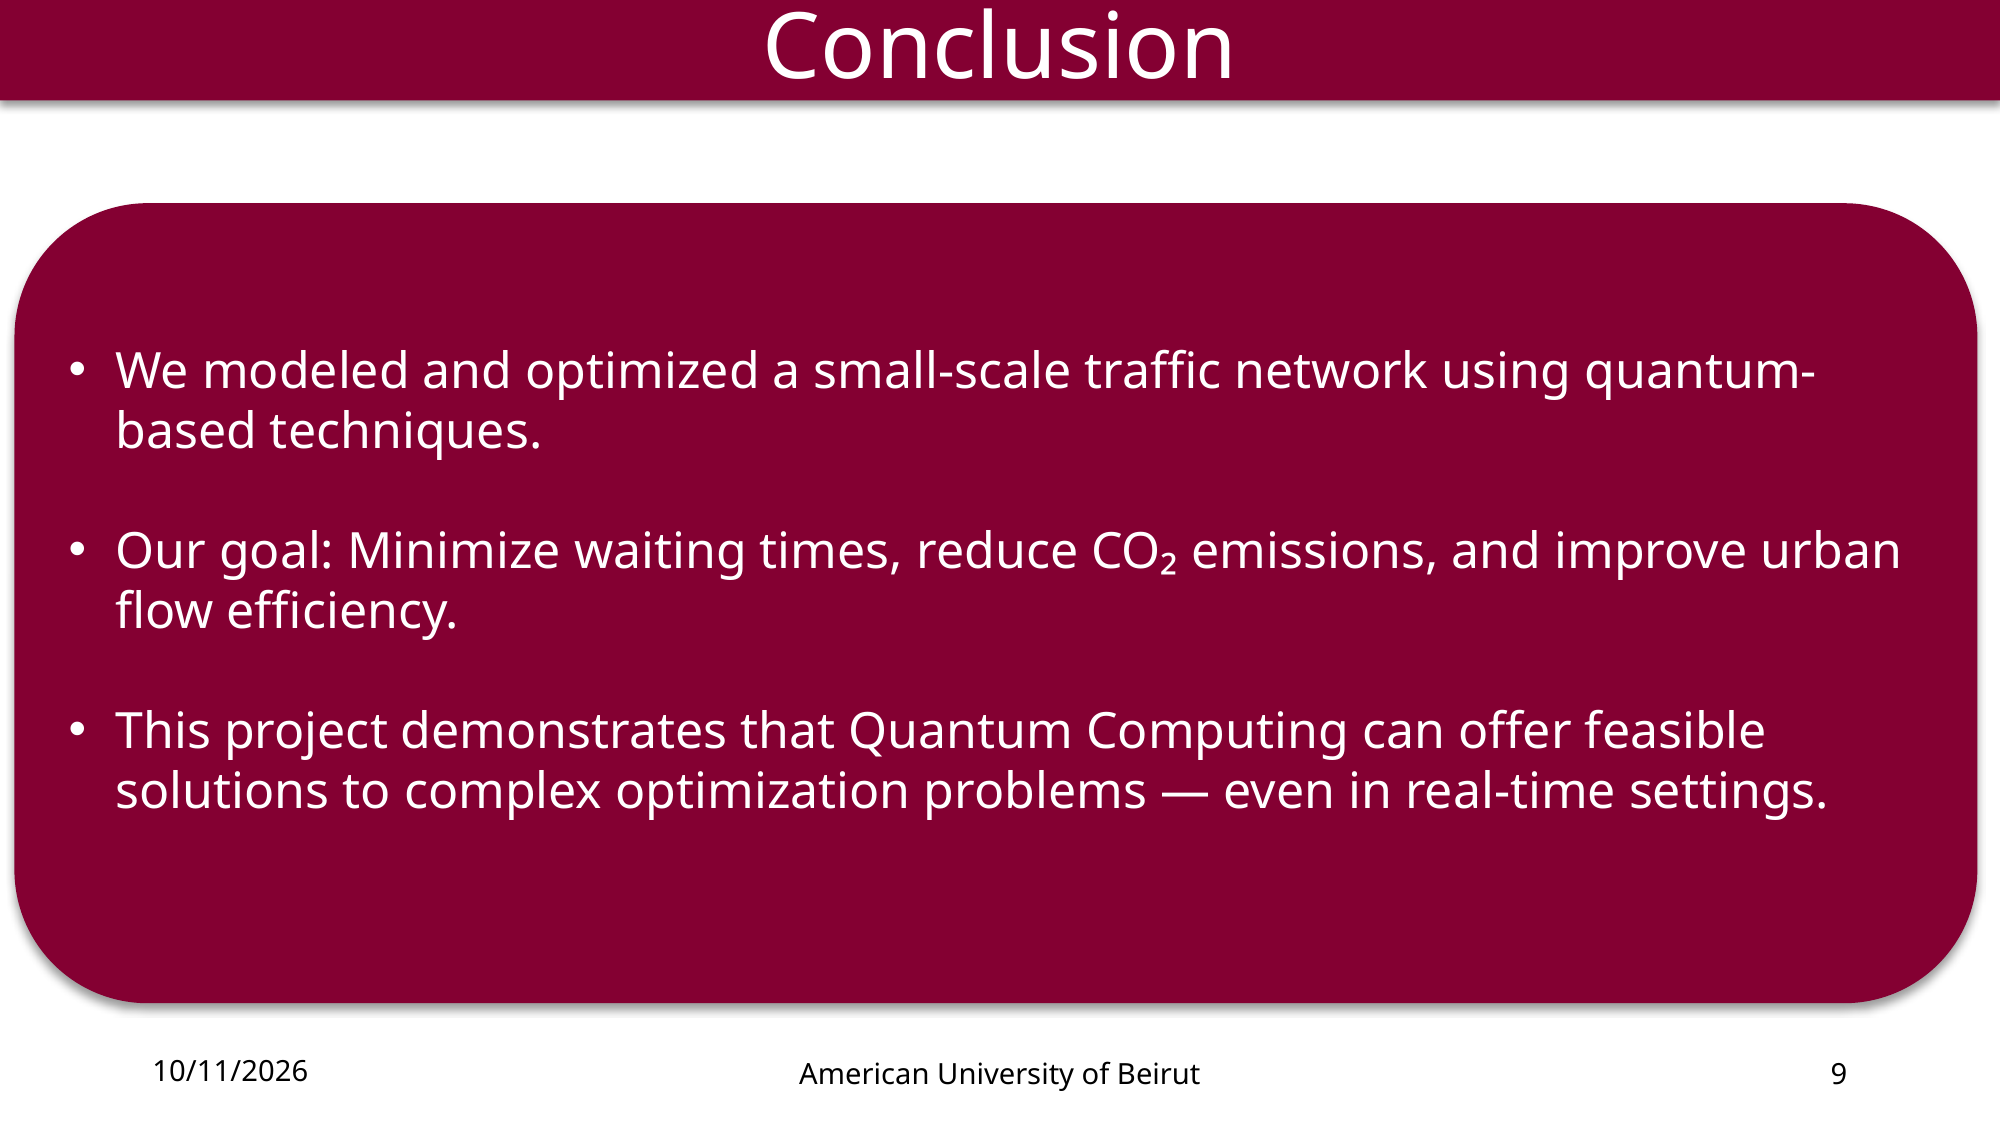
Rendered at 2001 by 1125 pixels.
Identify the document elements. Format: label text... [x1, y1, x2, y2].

slide_number 9 [1412, 1042, 1863, 1103]
text_box We modeled and optimized a small-scale traffic network using quantum-based techniques. Our goal: Minimize waiting times, reduce CO₂ emissions, and improve urban flow efficiency. This project demonstrates that Quantum Computing can offer feasible solutions to complex optimization problems — even in real-time settings. [12, 201, 1979, 1005]
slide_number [137, 1042, 588, 1103]
text_box Conclusion [0, 0, 2000, 101]
footer American University of Beirut [662, 1042, 1338, 1103]
